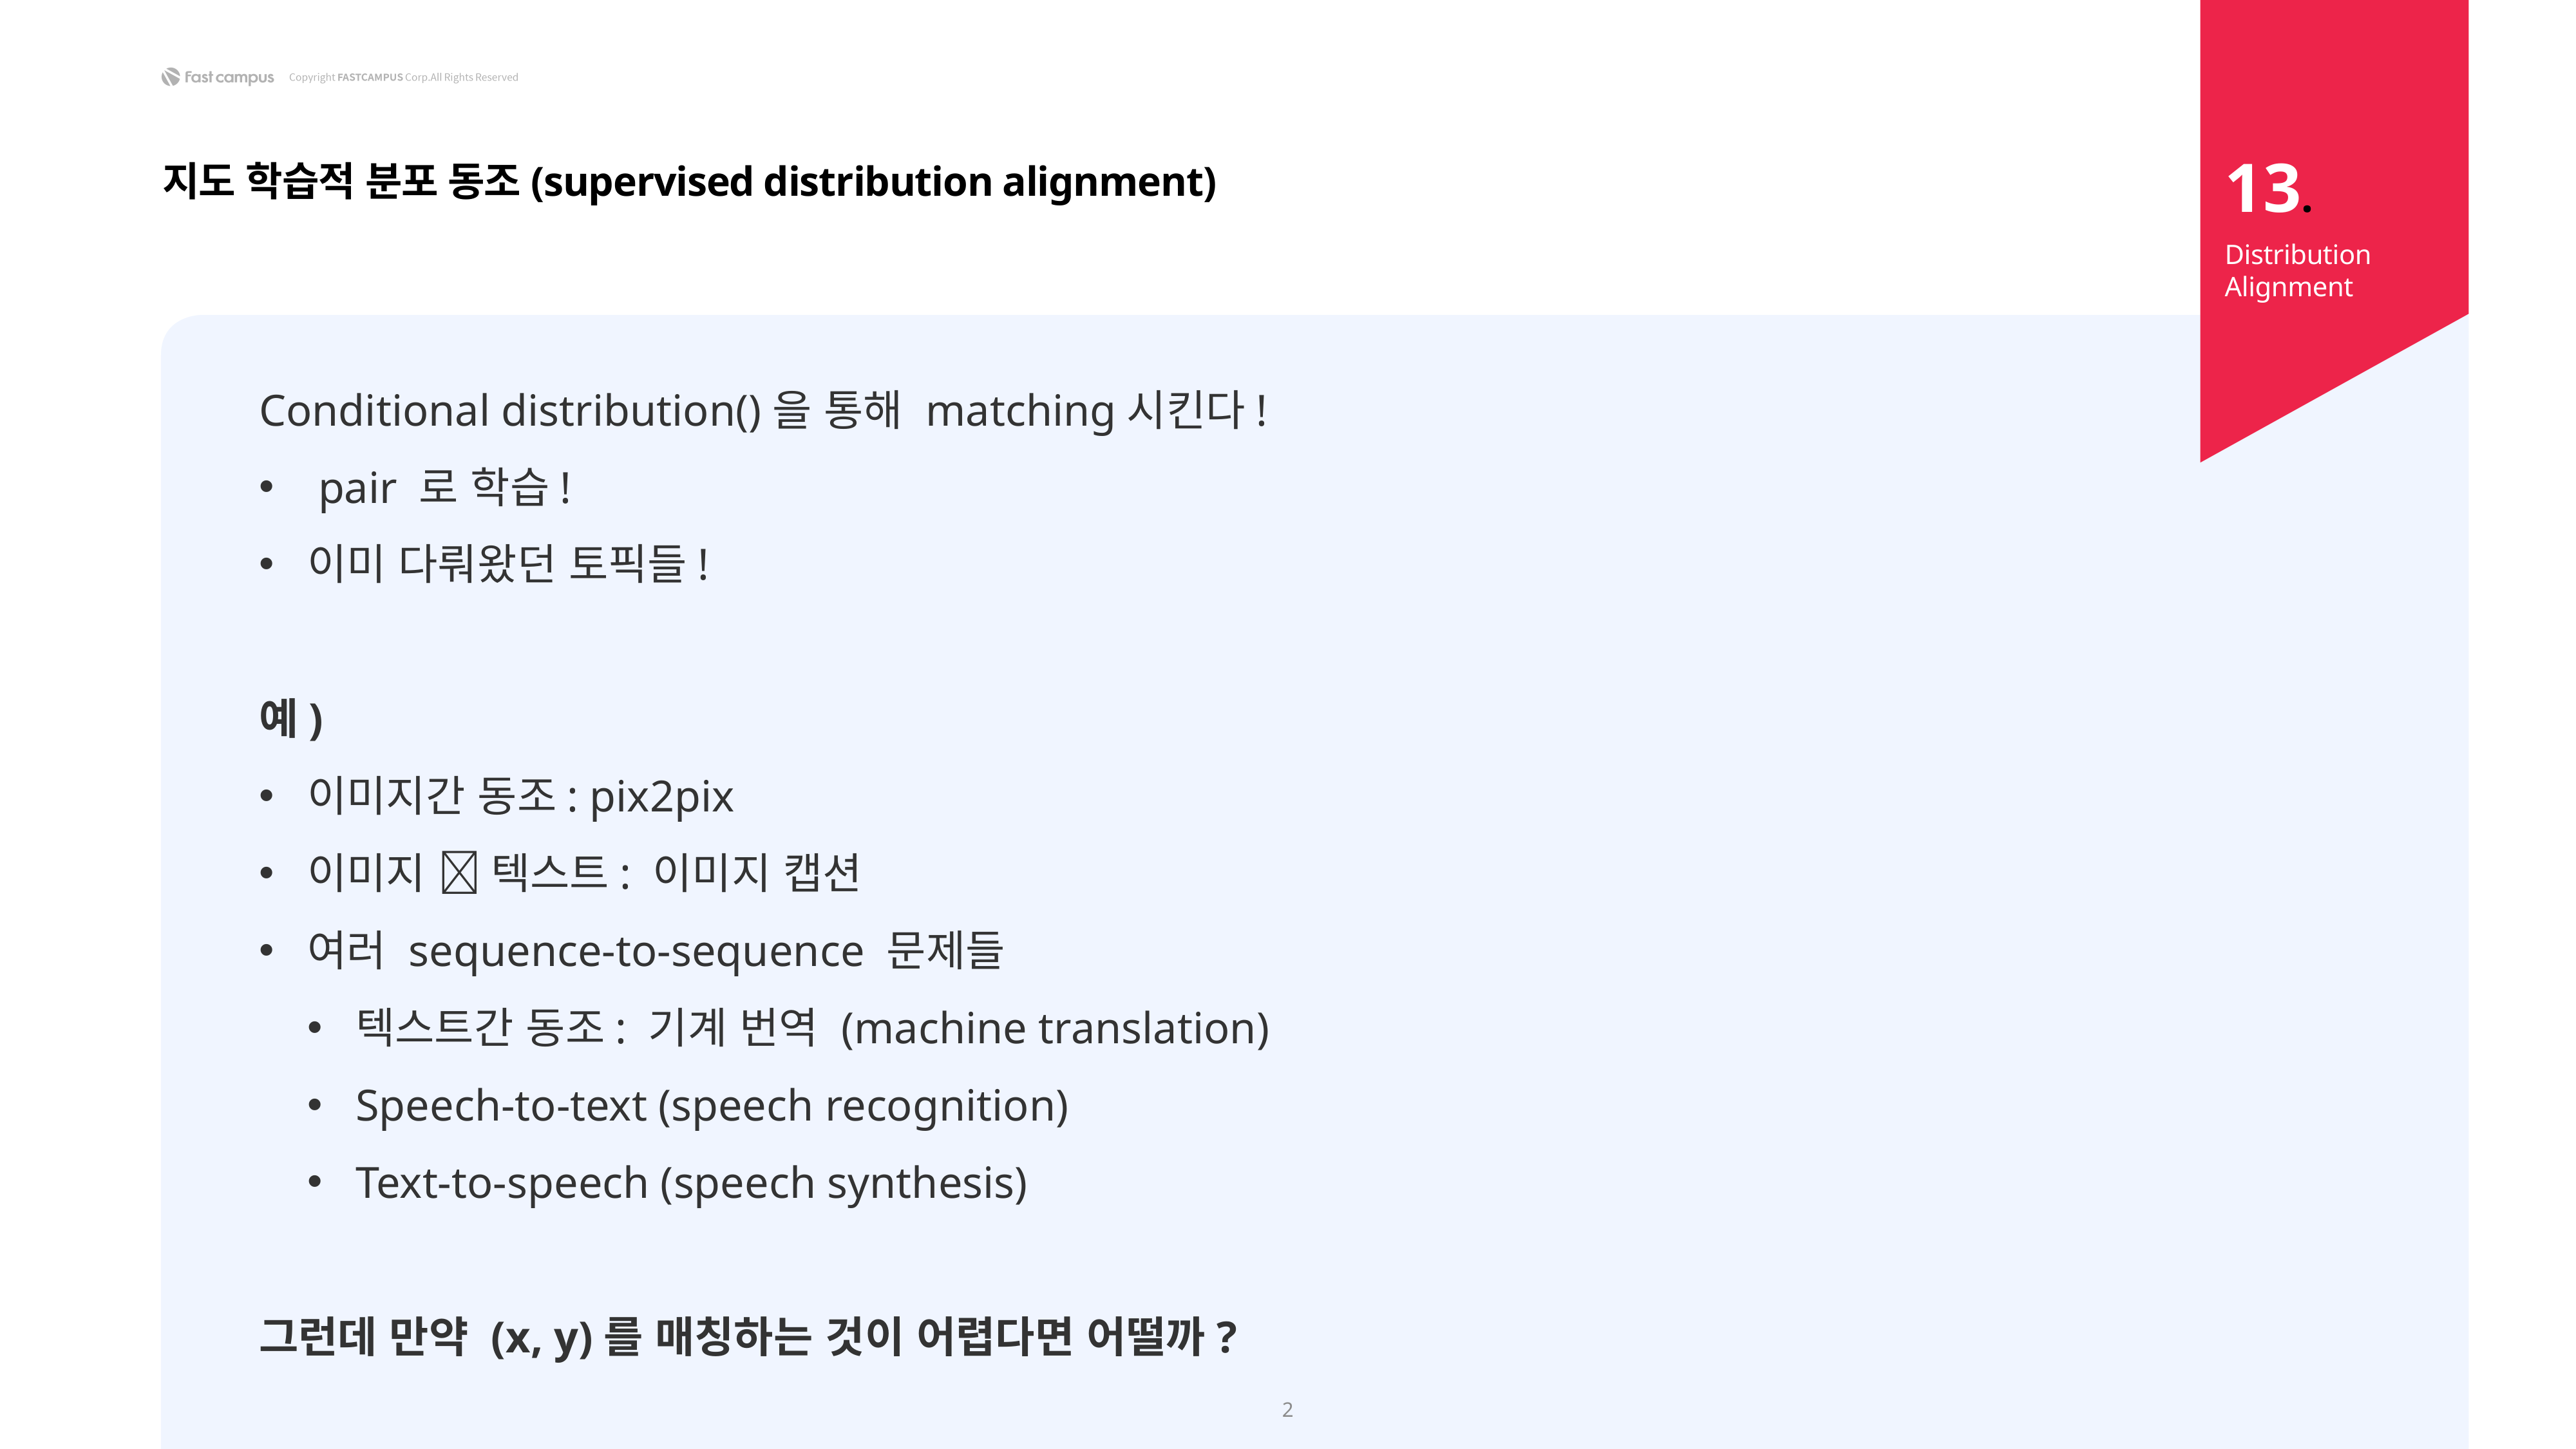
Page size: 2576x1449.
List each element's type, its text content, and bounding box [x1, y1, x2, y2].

picture [0, 0, 2576, 1449]
text_box 13. [2200, 148, 2469, 232]
text_box 지도 학습적 분포 동조(supervised distribution alignment) [160, 154, 1904, 205]
text_box Distribution Alignment [2200, 232, 2469, 346]
slide_number 2 [998, 1372, 1578, 1449]
